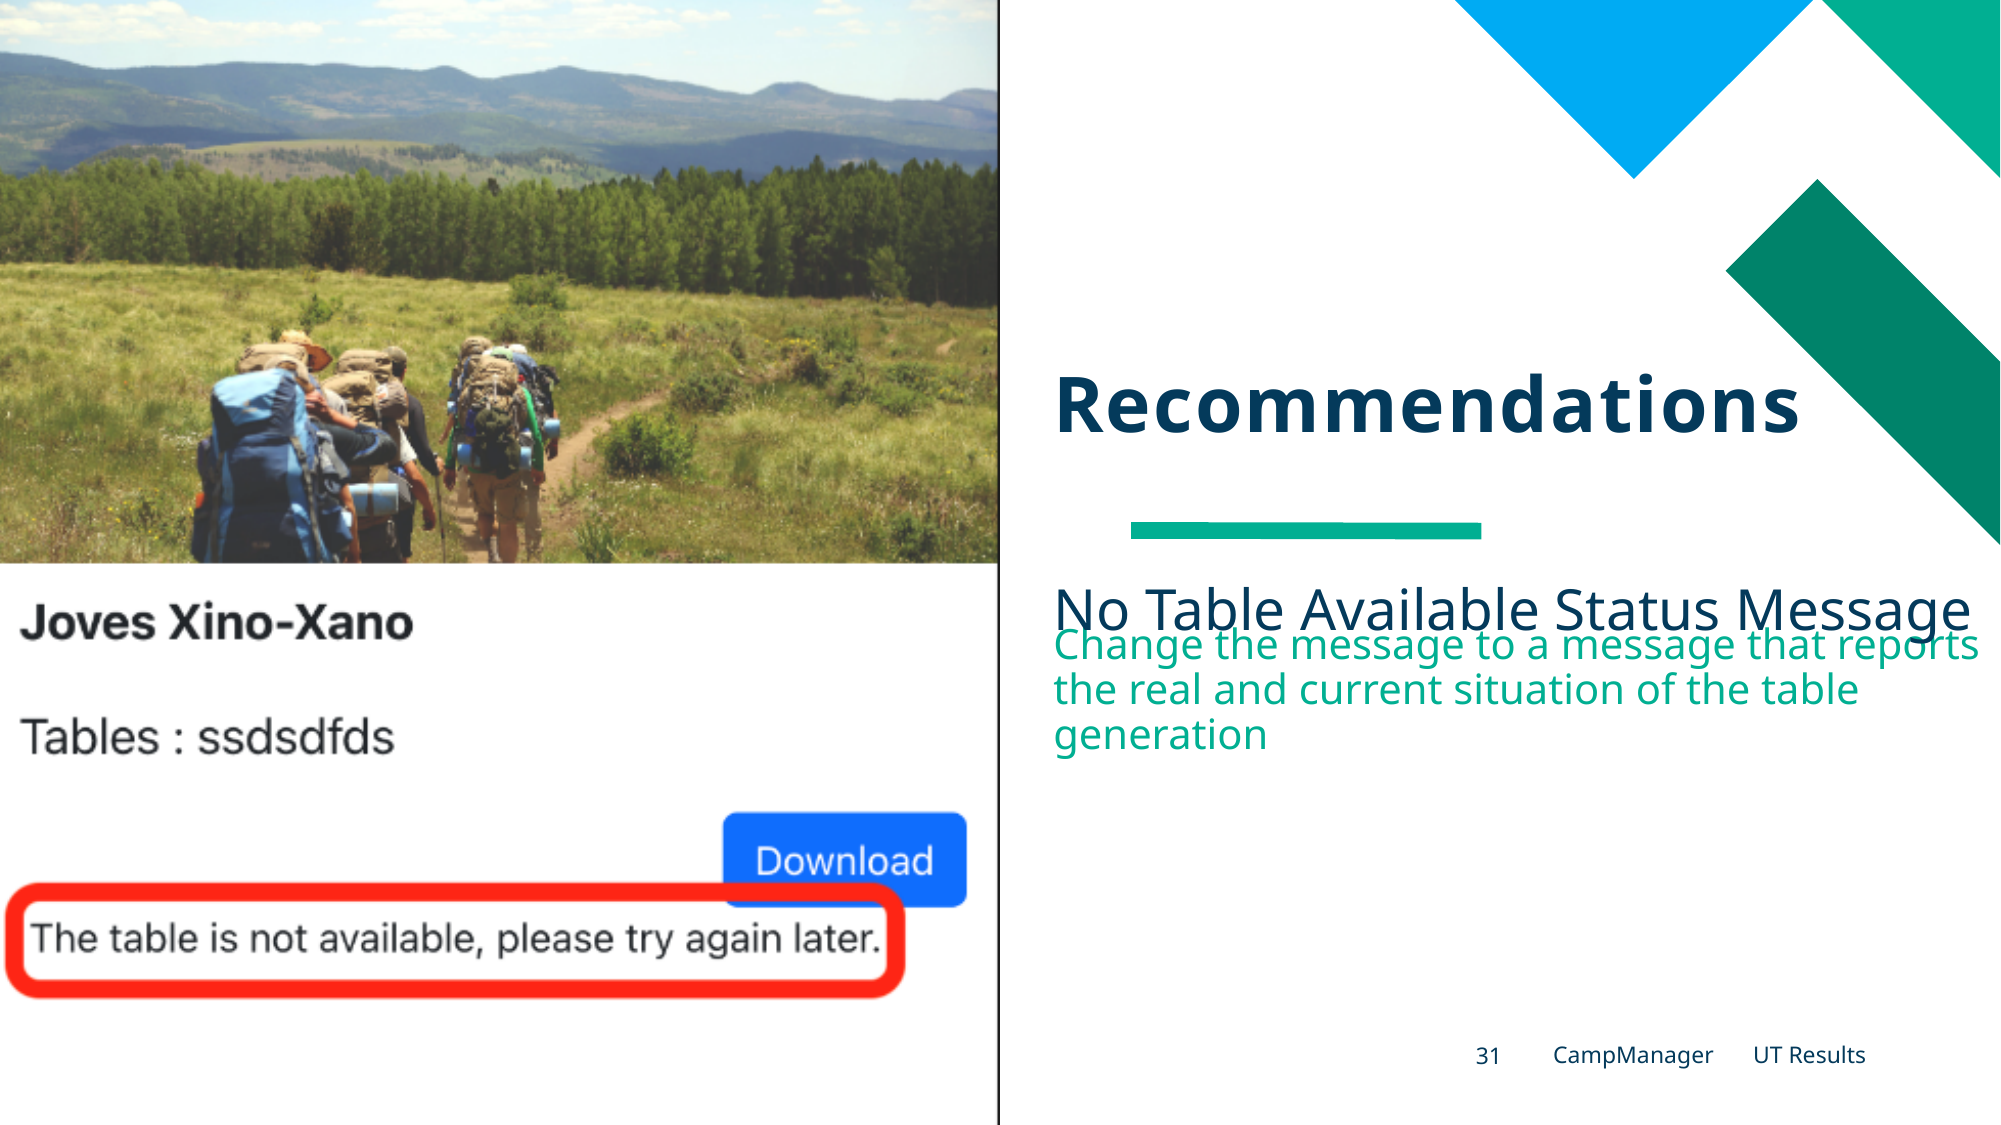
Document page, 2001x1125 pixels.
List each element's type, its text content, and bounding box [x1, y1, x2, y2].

picture [0, 0, 1000, 1125]
title Recommendations [1053, 349, 1858, 450]
list Change the message to a message that reports the real and current situation of the table generation [1053, 656, 2000, 759]
subtitle No Table Available Status Message [1053, 581, 2000, 656]
